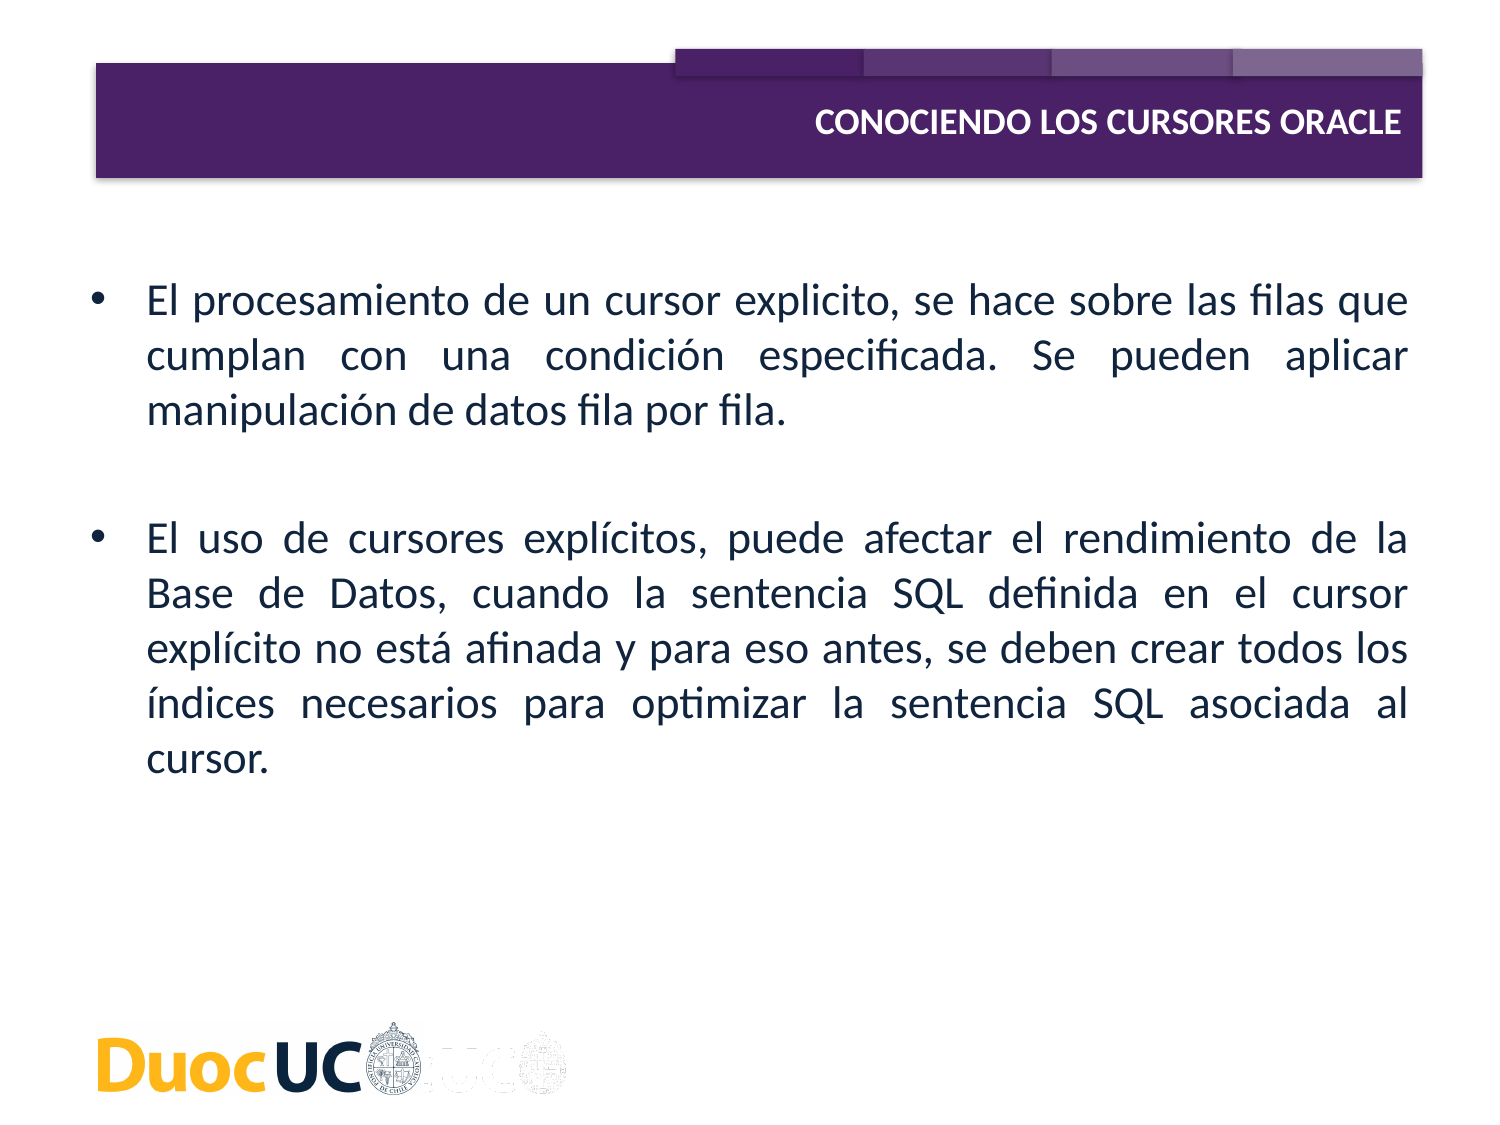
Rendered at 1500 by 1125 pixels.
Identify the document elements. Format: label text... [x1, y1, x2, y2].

picture [96, 1021, 566, 1095]
list El procesamiento de un cursor explicito, se hace sobre las filas que cumplan con una condición especificada. Se pueden aplicar manipulación de datos fila por fila. El uso de cursores explícitos, puede afectar el rendimiento de la Base de Datos, cuando la sentencia SQL definida en el cursor explícito no está afinada y para eso antes, se deben crear todos los índices necesarios para optimizar la sentencia SQL asociada al cursor. [75, 262, 1425, 839]
text_box CONOCIENDO LOS CURSORES ORACLE [800, 82, 1418, 149]
